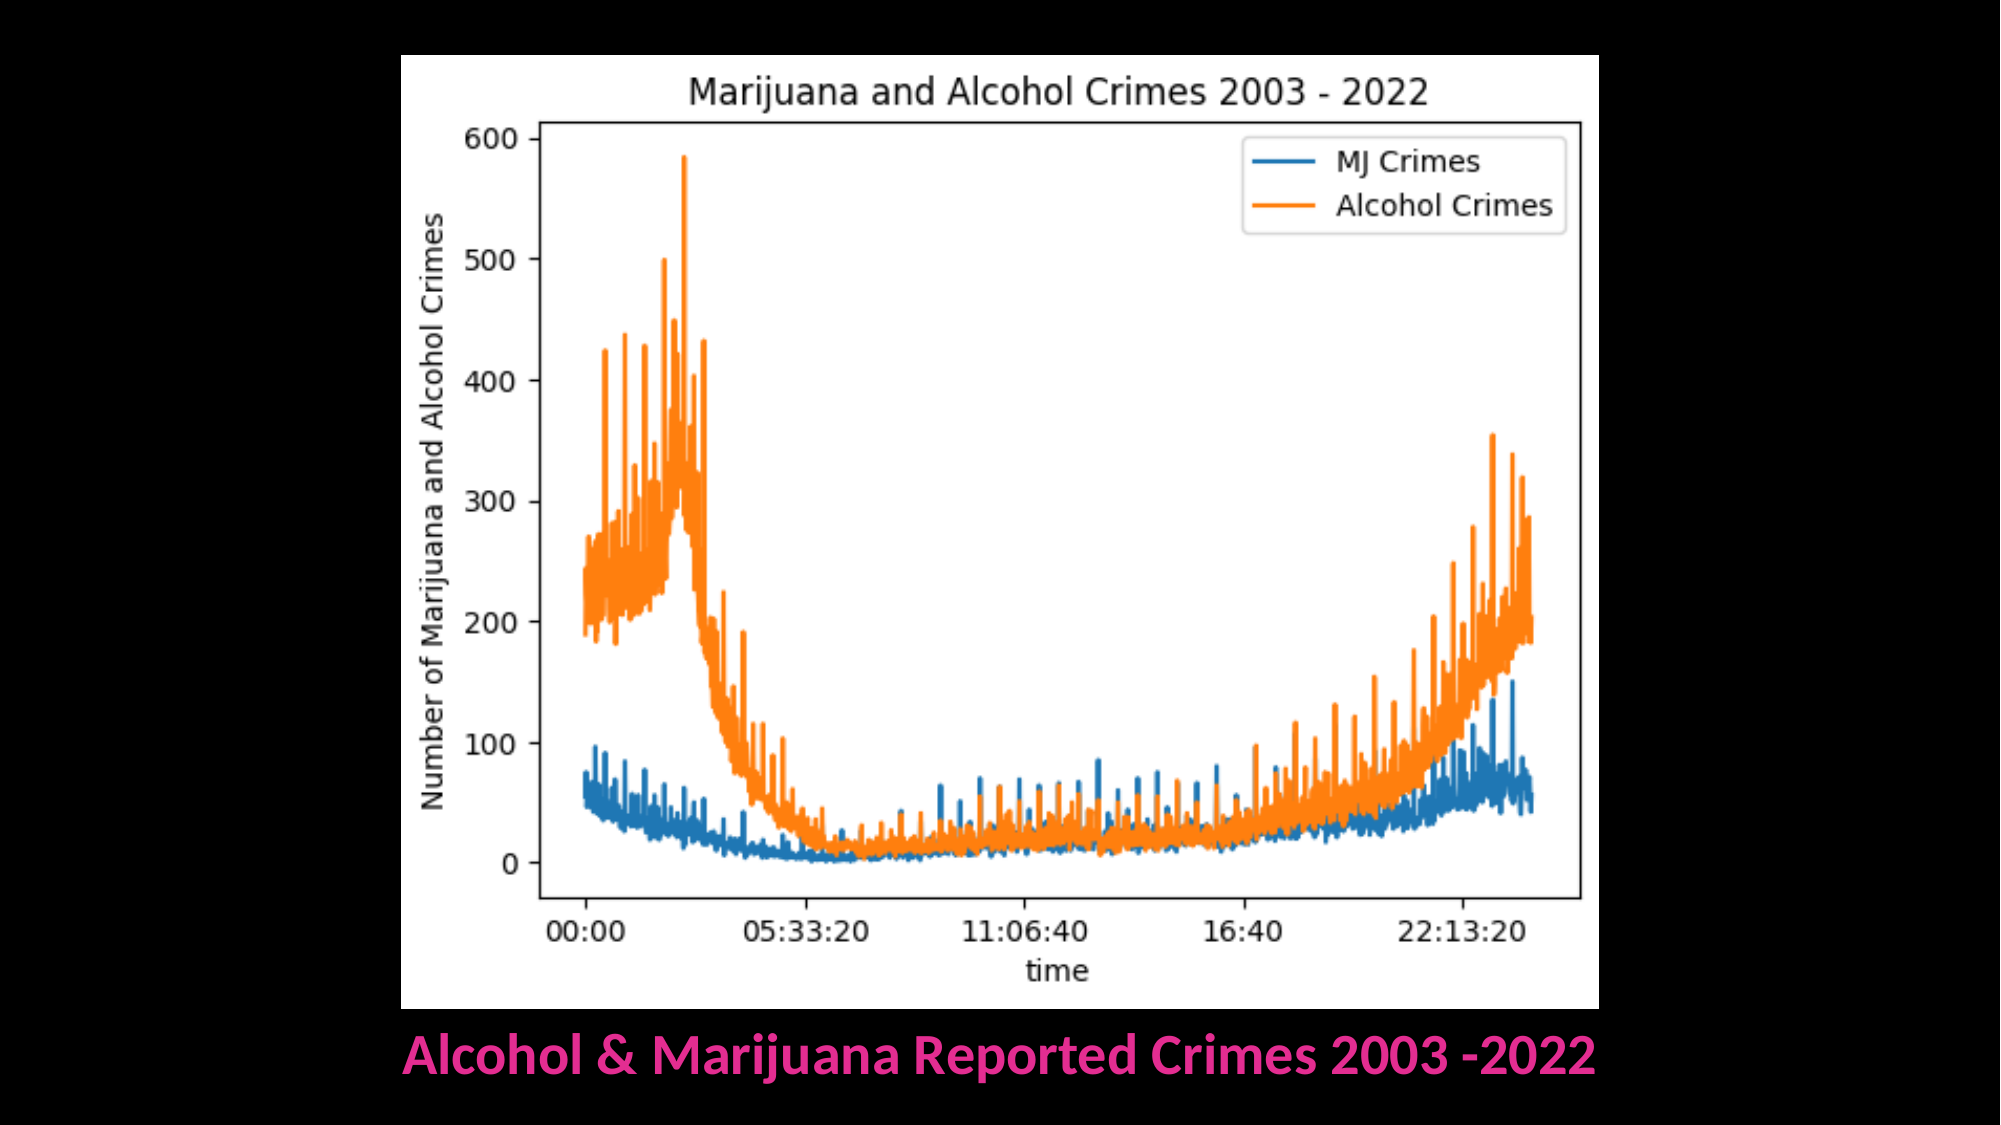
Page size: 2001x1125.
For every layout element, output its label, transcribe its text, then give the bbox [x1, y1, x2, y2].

picture [401, 54, 1599, 1009]
text_box Alcohol & Marijuana Reported Crimes 2003 -2022 [366, 1008, 1634, 1094]
